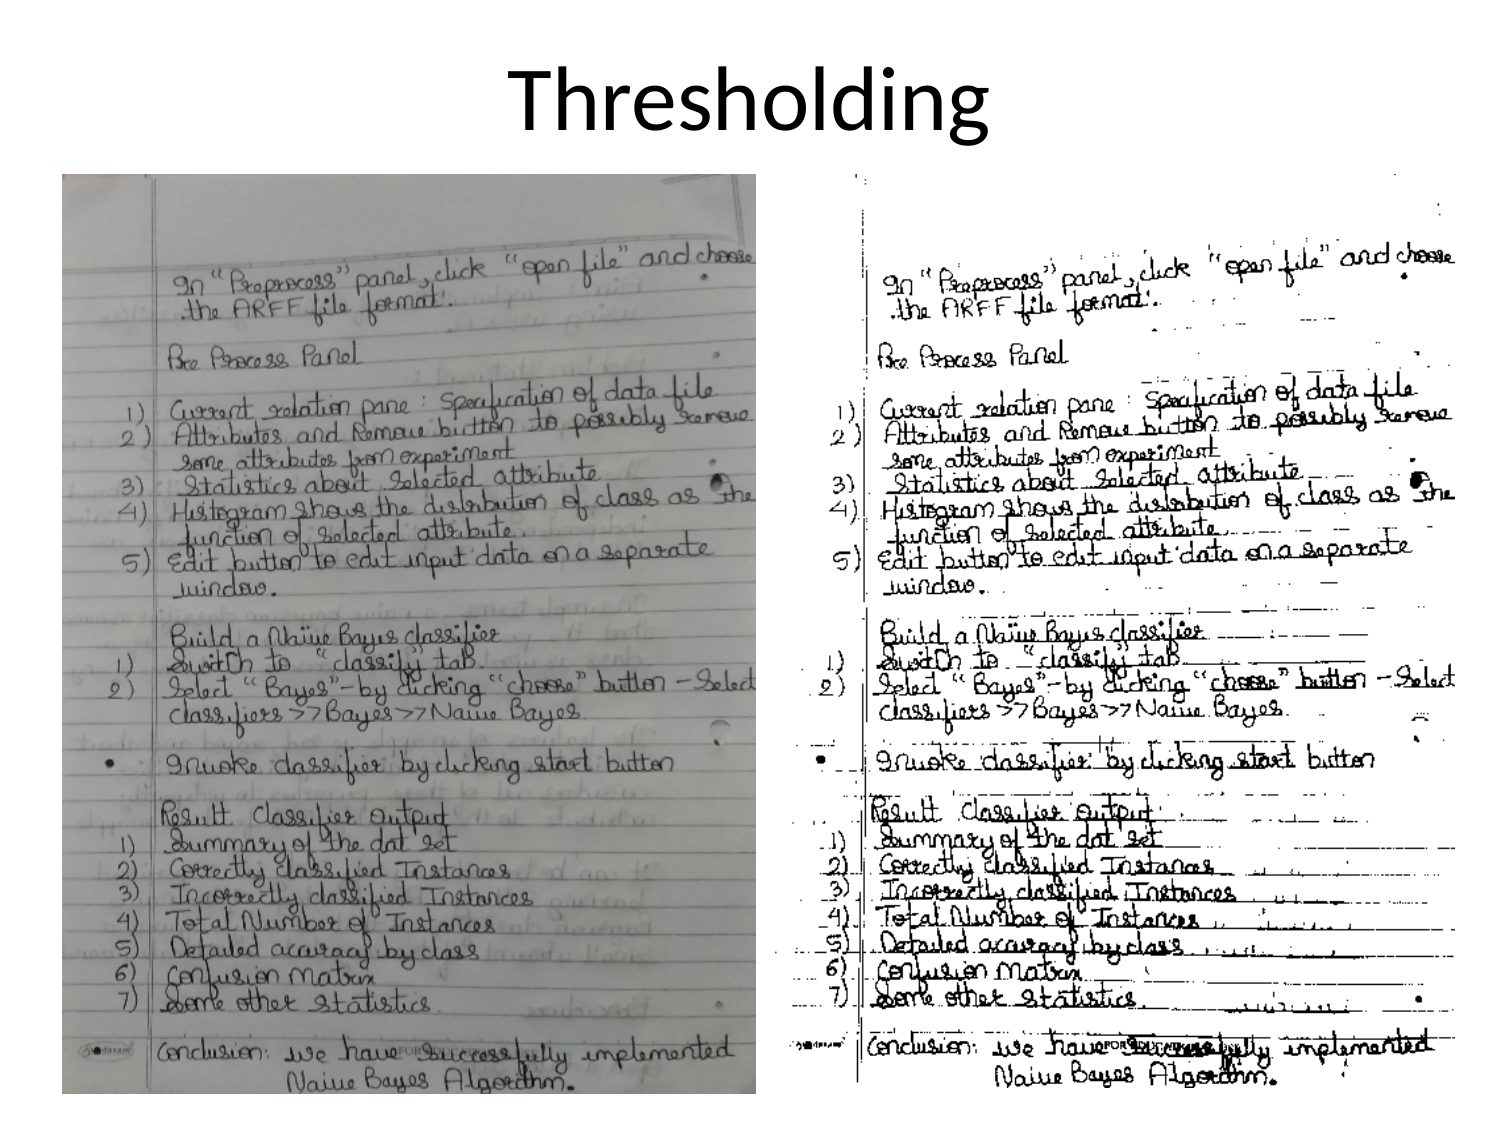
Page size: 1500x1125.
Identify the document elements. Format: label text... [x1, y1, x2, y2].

picture [62, 174, 756, 1094]
picture [774, 174, 1455, 1088]
title Thresholding [75, 0, 1425, 188]
